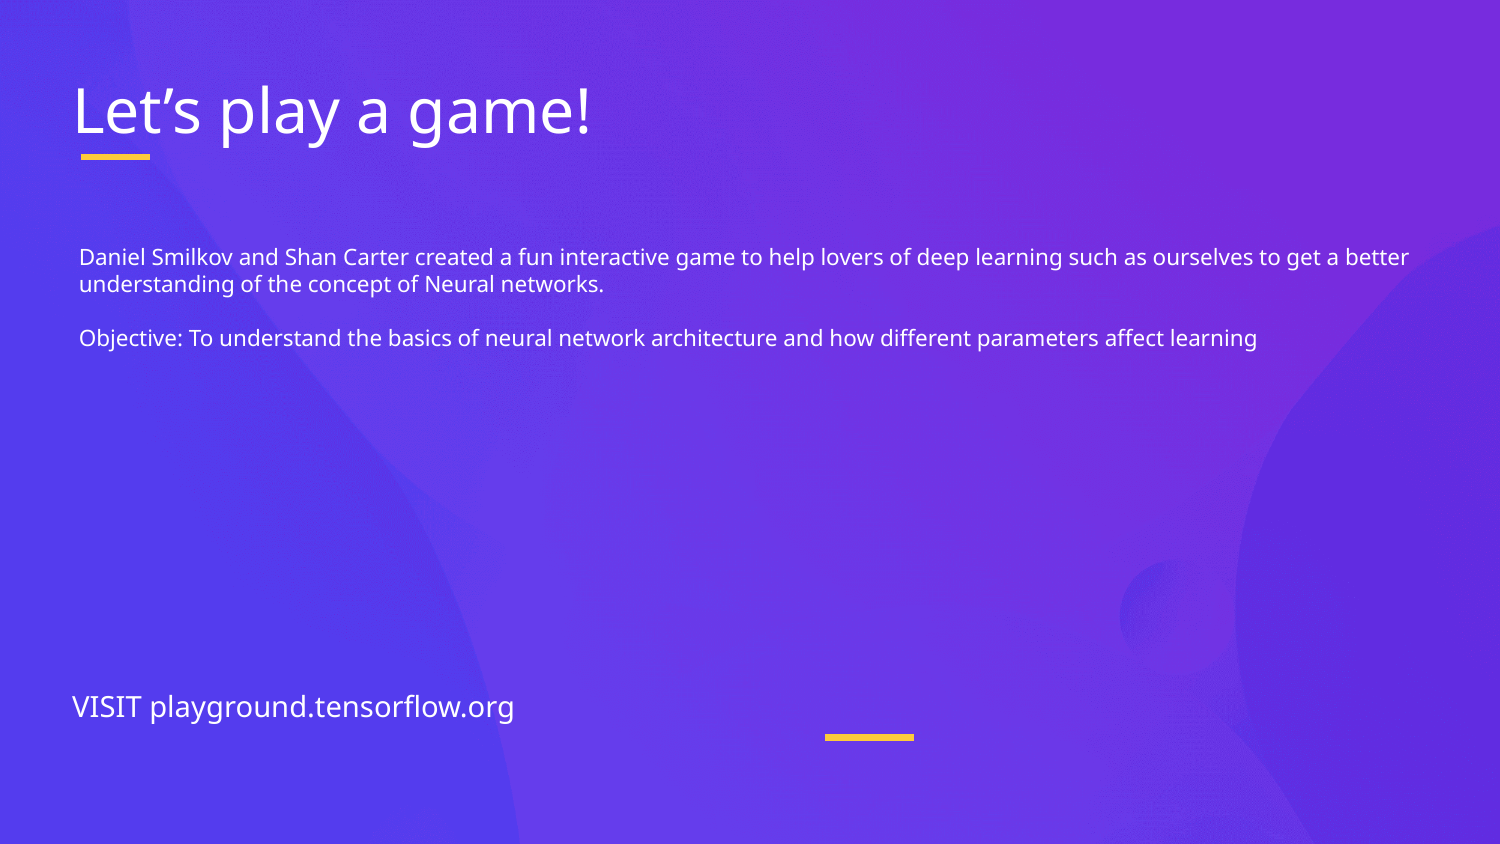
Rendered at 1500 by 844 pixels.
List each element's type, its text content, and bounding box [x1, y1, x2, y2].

list VISIT playground.tensorflow.org [56, 668, 714, 844]
picture [0, 0, 1500, 844]
subtitle Daniel Smilkov and Shan Carter created a fun interactive game to help lovers of deep learning such as ourselves to get a better understanding of the concept of Neural networks. Objective: To understand the basics of neural network architecture and how different parameters affect learning [63, 228, 1437, 367]
title Let’s play a game! [56, 48, 1430, 162]
